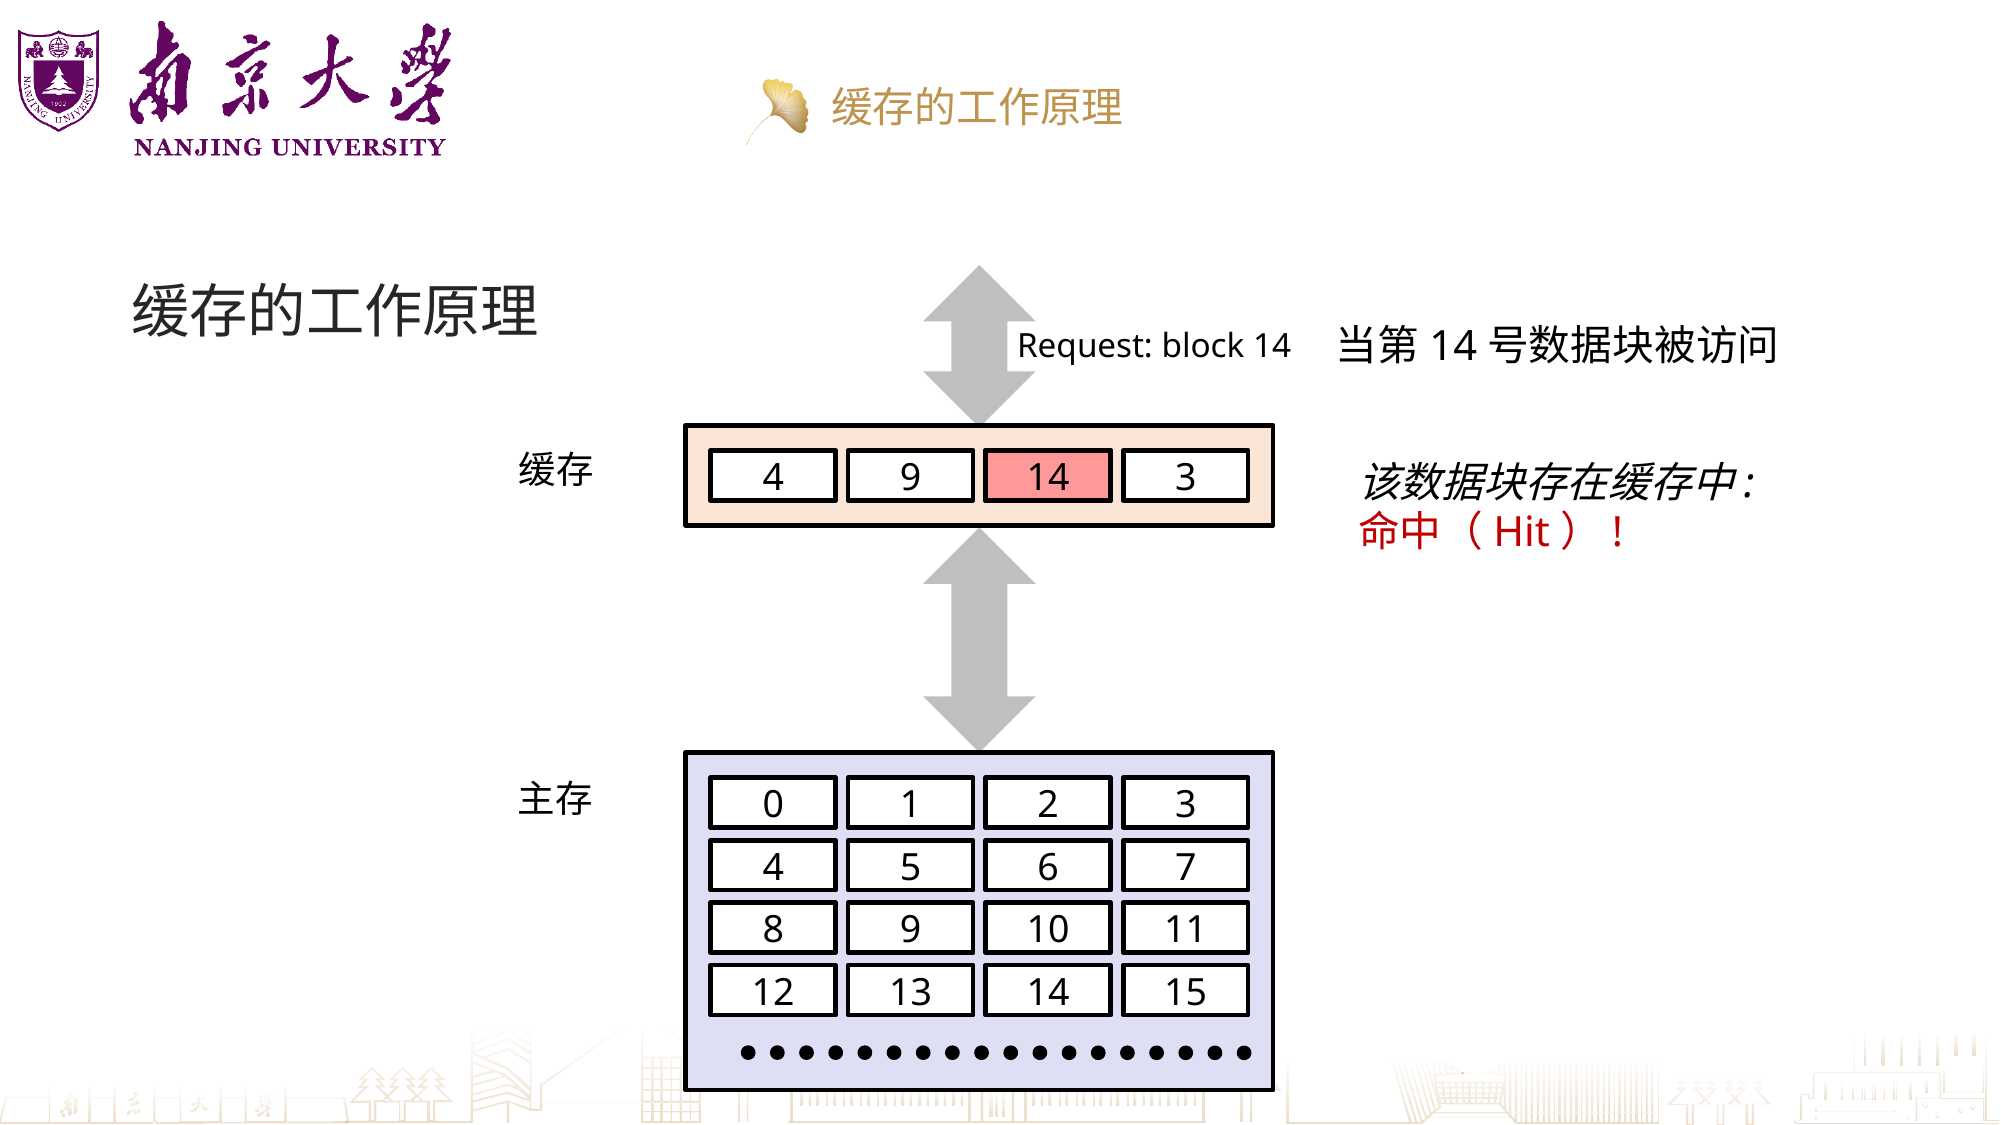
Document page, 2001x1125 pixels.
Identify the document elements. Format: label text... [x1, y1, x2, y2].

text_box 0 [710, 777, 836, 828]
text_box 5 [848, 840, 974, 891]
text_box 4 [710, 450, 836, 501]
text_box 12 [710, 965, 836, 1016]
picture [18, 21, 451, 160]
text_box [685, 752, 1274, 1091]
text_box 1 [848, 777, 974, 828]
text_box 缓存的工作原理 [816, 73, 1338, 139]
text_box 4 [710, 840, 836, 891]
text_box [116, 249, 1843, 448]
text_box 3 [1123, 450, 1249, 501]
text_box 该数据块存在缓存中: 命中（Hit）! [1343, 450, 1777, 565]
text_box 主存 [503, 768, 608, 828]
text_box 6 [985, 840, 1111, 891]
text_box 14 [985, 965, 1111, 1016]
text_box 8 [710, 902, 836, 953]
text_box 9 [848, 450, 974, 501]
text_box 11 [1123, 902, 1249, 953]
picture [731, 64, 830, 169]
text_box 7 [1123, 840, 1249, 891]
text_box 13 [848, 965, 974, 1016]
text_box 10 [985, 902, 1111, 953]
text_box [685, 448, 1274, 526]
text_box [923, 527, 1036, 752]
text_box 14 [985, 450, 1111, 501]
text_box 缓存 [503, 448, 609, 499]
text_box 2 [985, 777, 1111, 828]
text_box 9 [848, 902, 974, 953]
text_box 3 [1123, 777, 1249, 828]
text_box 15 [1123, 965, 1249, 1016]
